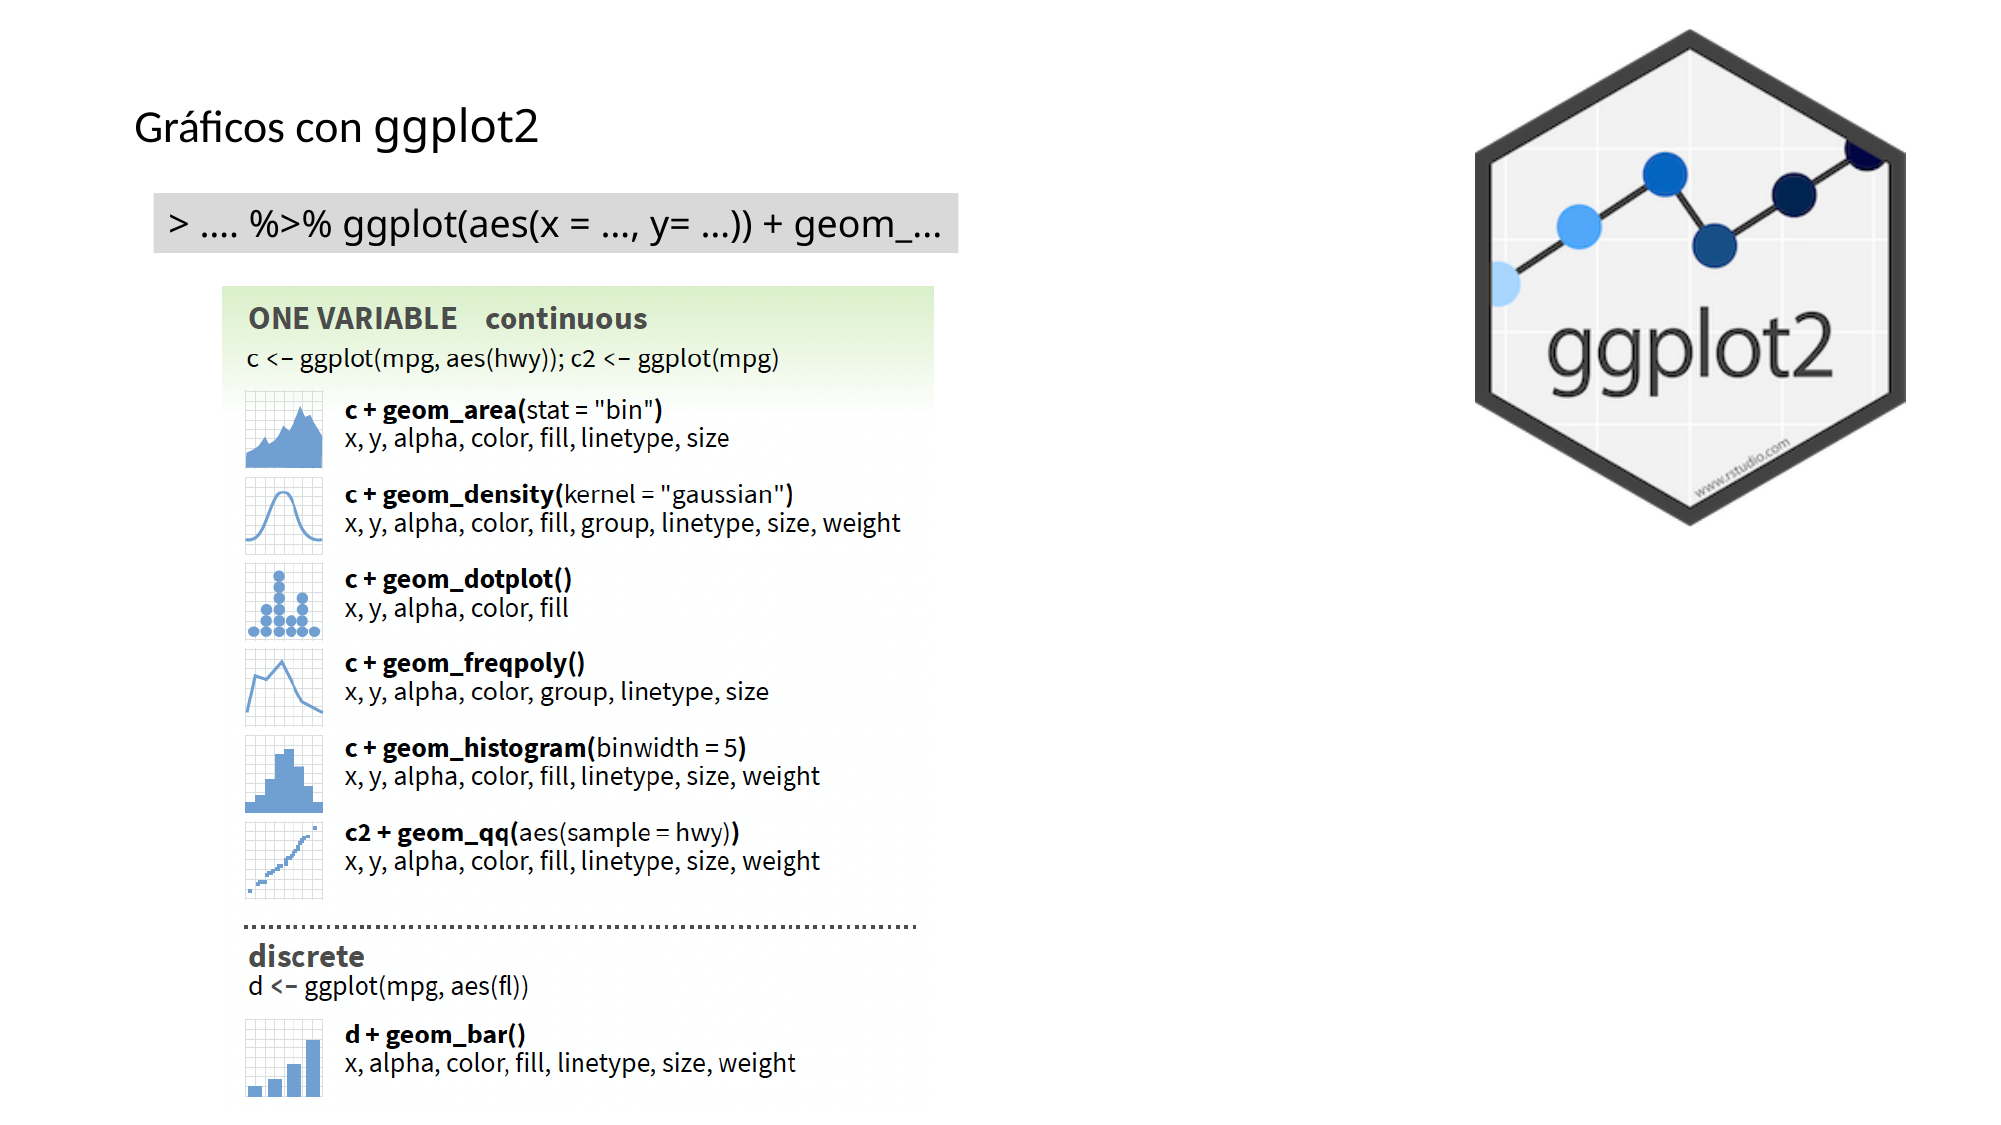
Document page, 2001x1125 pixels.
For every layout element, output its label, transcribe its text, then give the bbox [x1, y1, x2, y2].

picture [222, 286, 934, 1110]
picture [1474, 29, 1906, 528]
text_box Gráficos con ggplot2 [119, 89, 556, 160]
text_box > …. %>% ggplot(aes(x = …, y= …)) + geom_... [153, 193, 959, 253]
